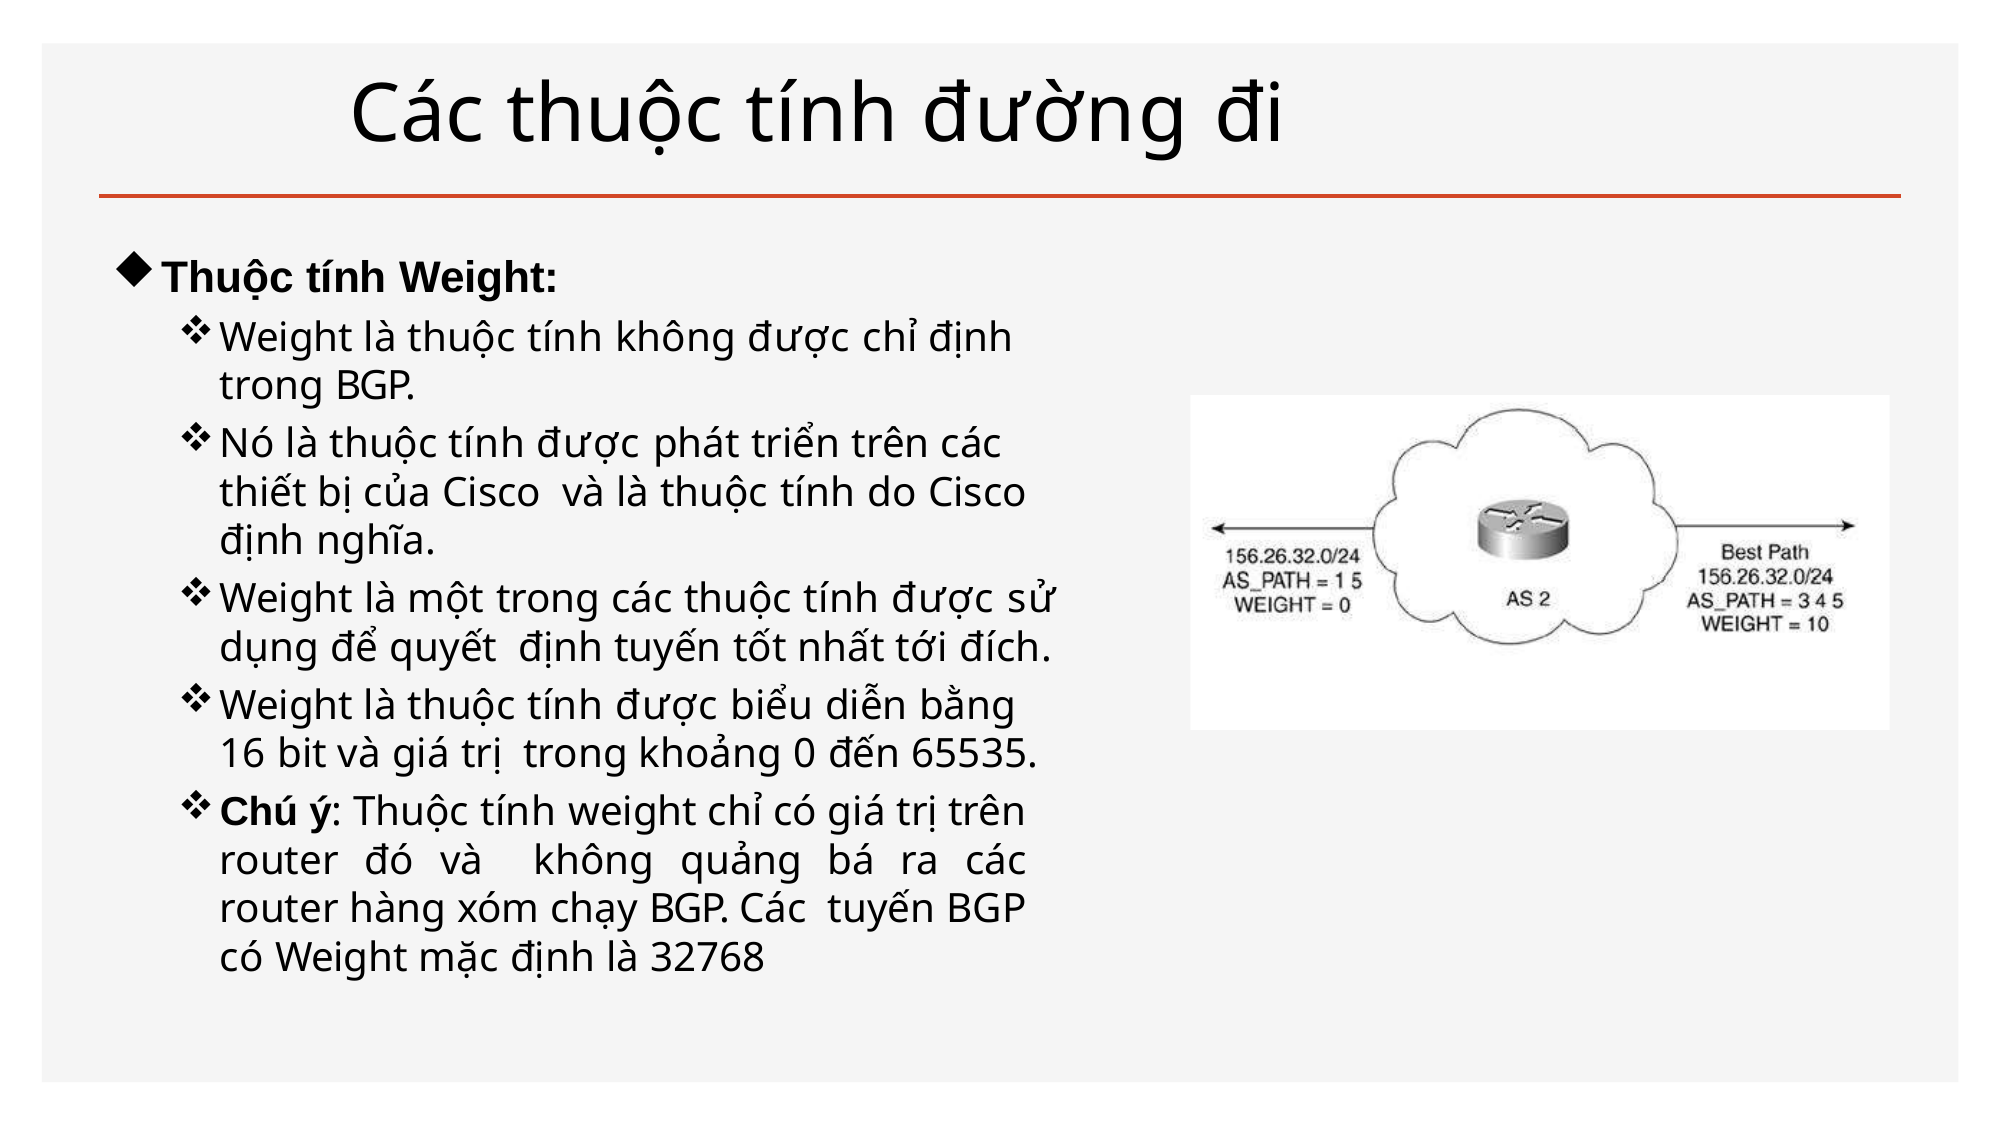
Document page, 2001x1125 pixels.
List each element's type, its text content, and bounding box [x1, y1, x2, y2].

text_box Thuộc tính Weight: Weight là thuộc tính không được chỉ định trong BGP. Nó là thuộc tính được phát triển trên các thiết bị của Cisco và là thuộc tính do Cisco định nghĩa. Weight là một trong các thuộc tính được sử dụng để quyết định tuyến tốt nhất tới đích. Weight là thuộc tính được biểu diễn bằng 16 bit và giá trị trong khoảng 0 đến 65535. Chú ý: Thuộc tính weight chỉ có giá trị trên router đó và không quảng bá ra các router hàng xóm chạy BGP. Các tuyến BGP có Weight mặc định là 32768 [110, 235, 1075, 980]
title Các thuộc tính đường đi [347, 0, 1343, 158]
picture [1190, 394, 1890, 730]
